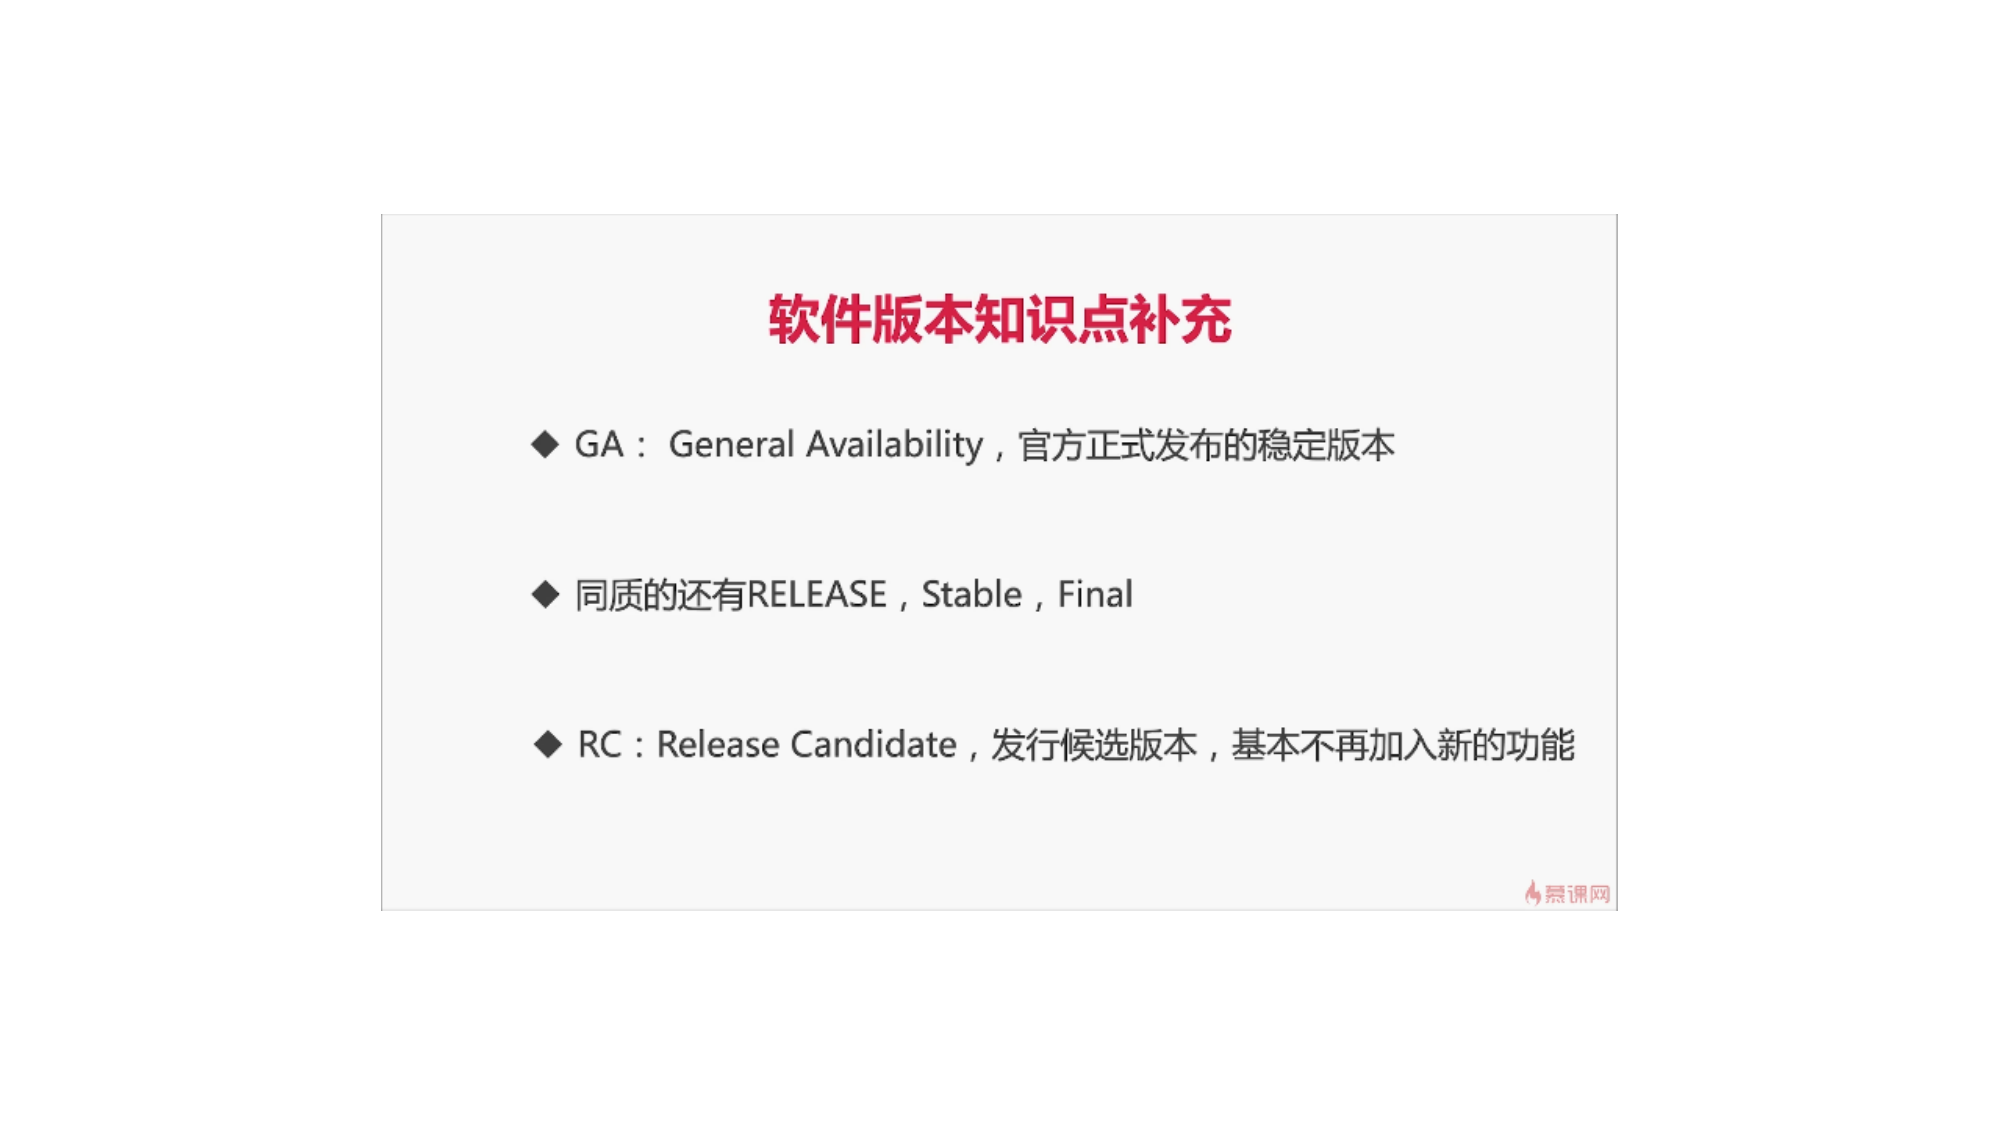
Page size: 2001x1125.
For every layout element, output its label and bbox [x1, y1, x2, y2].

picture [381, 214, 1619, 911]
